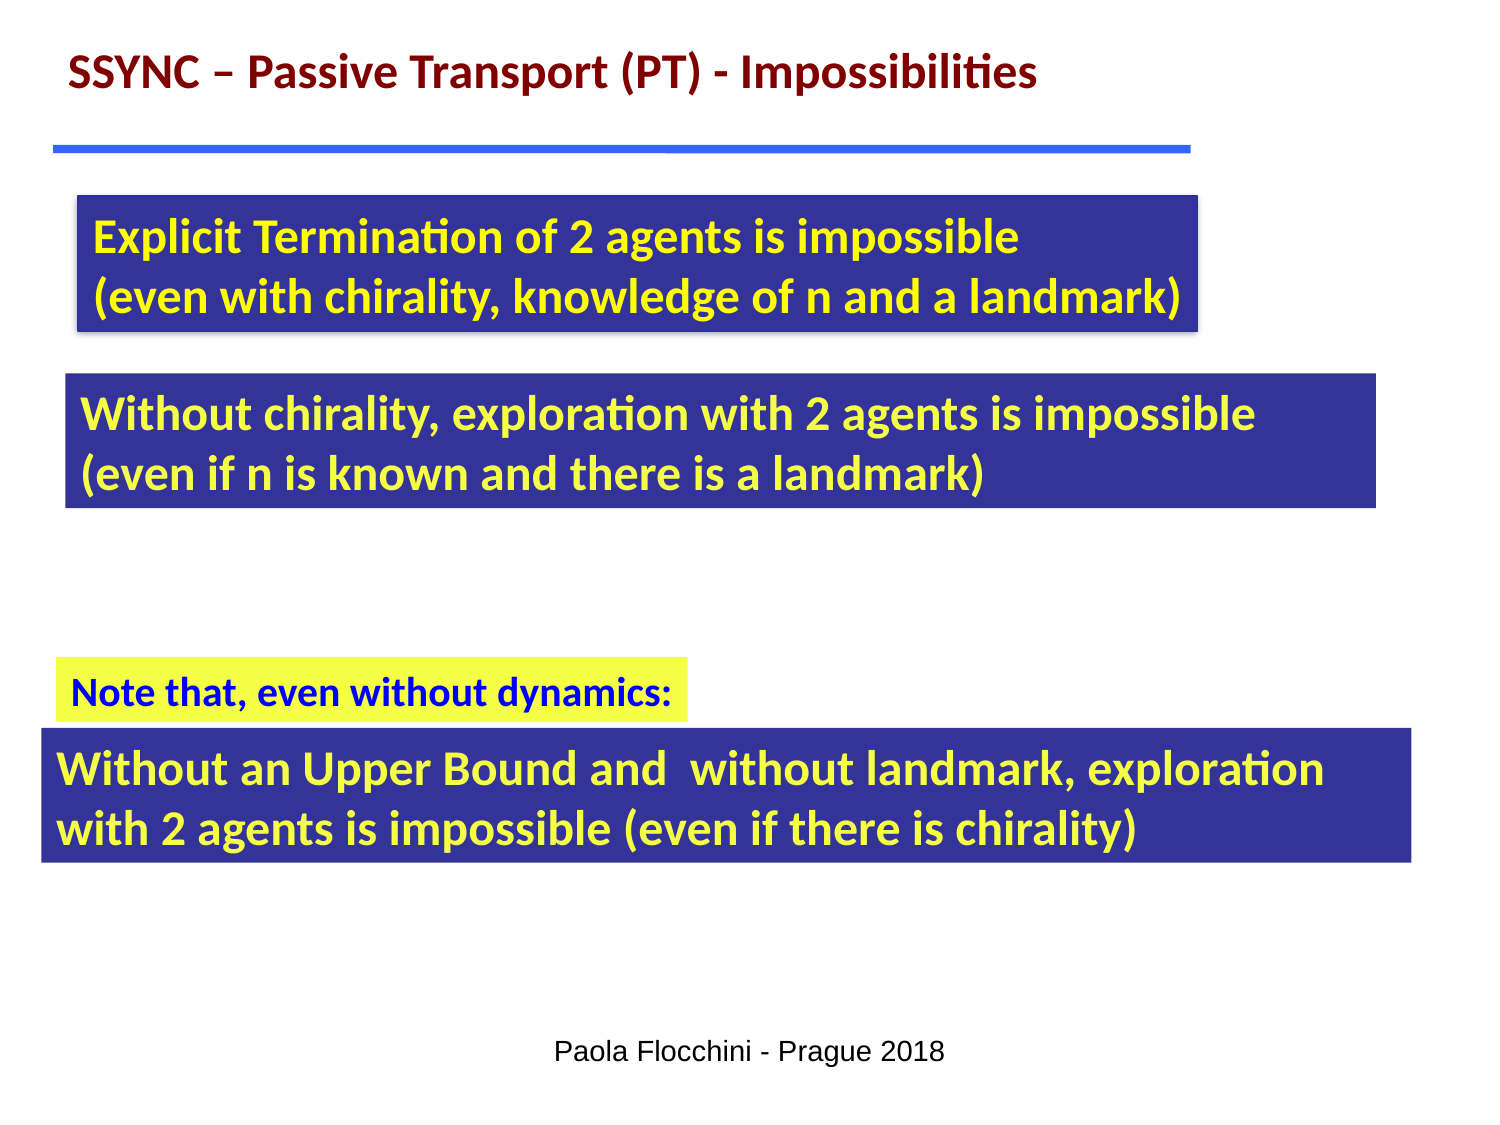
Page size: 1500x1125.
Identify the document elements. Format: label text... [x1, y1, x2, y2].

text_box Without chirality, exploration with 2 agents is impossible (even if n is known and there is a landmark) [65, 373, 1376, 509]
text_box Note that, even without dynamics: [55, 656, 688, 722]
text_box SSYNC – Passive Transport (PT) - Impossibilities [53, 30, 1500, 106]
text_box Without an Upper Bound and without landmark, exploration with 2 agents is impossible (even if there is chirality) [41, 727, 1412, 863]
text_box Explicit Termination of 2 agents is impossible (even with chirality, knowledge of n and a landmark) [77, 195, 1198, 332]
footer Paola Flocchini - Prague 2018 [512, 1025, 988, 1100]
